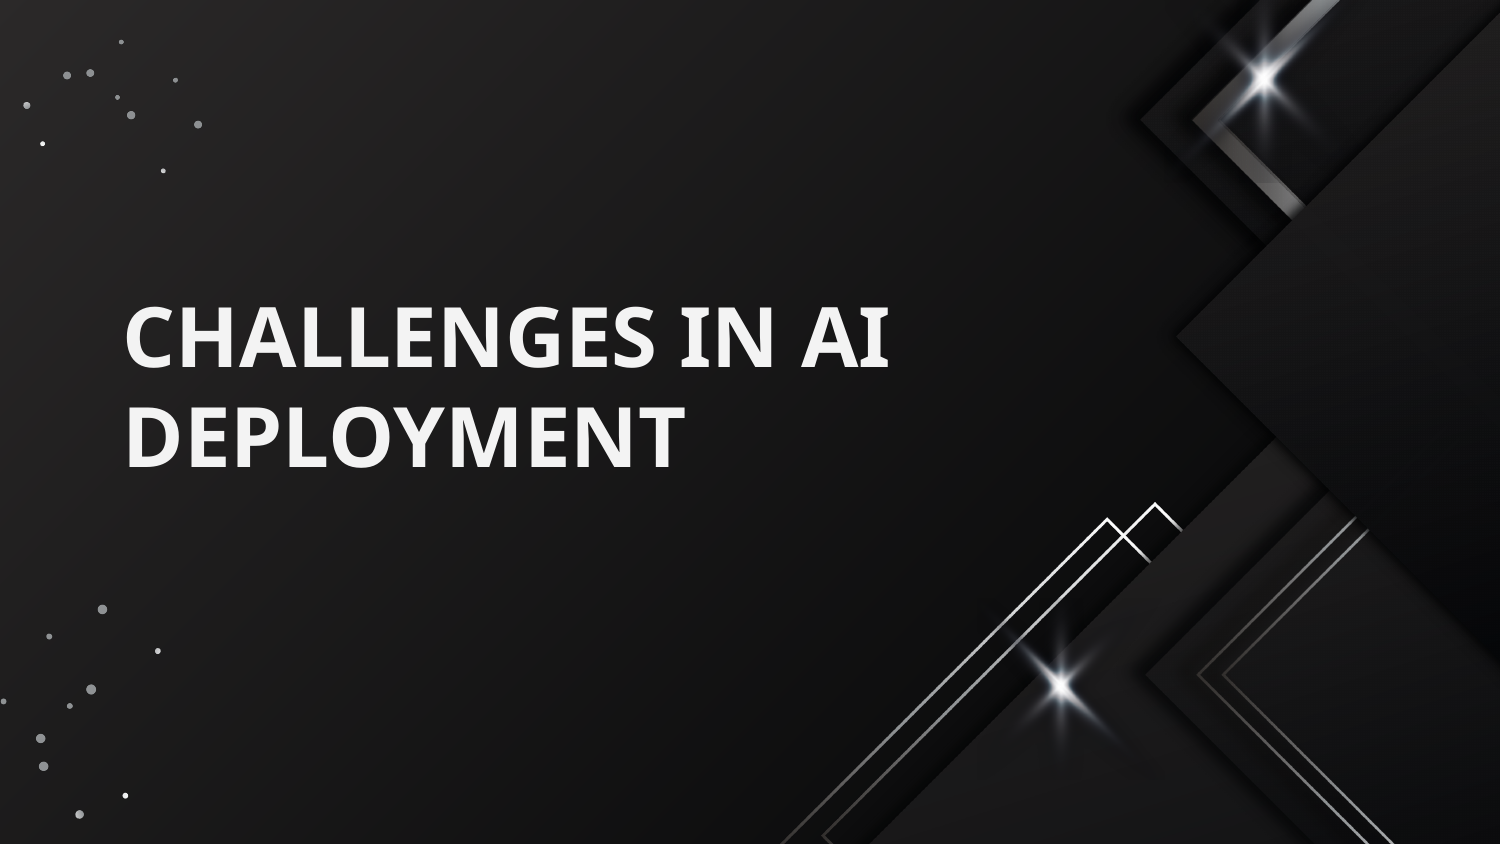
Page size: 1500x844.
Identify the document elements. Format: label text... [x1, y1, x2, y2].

picture [0, 586, 217, 832]
picture [12, 15, 217, 220]
picture [744, 0, 1500, 844]
title CHALLENGES IN AI DEPLOYMENT [107, 268, 939, 408]
